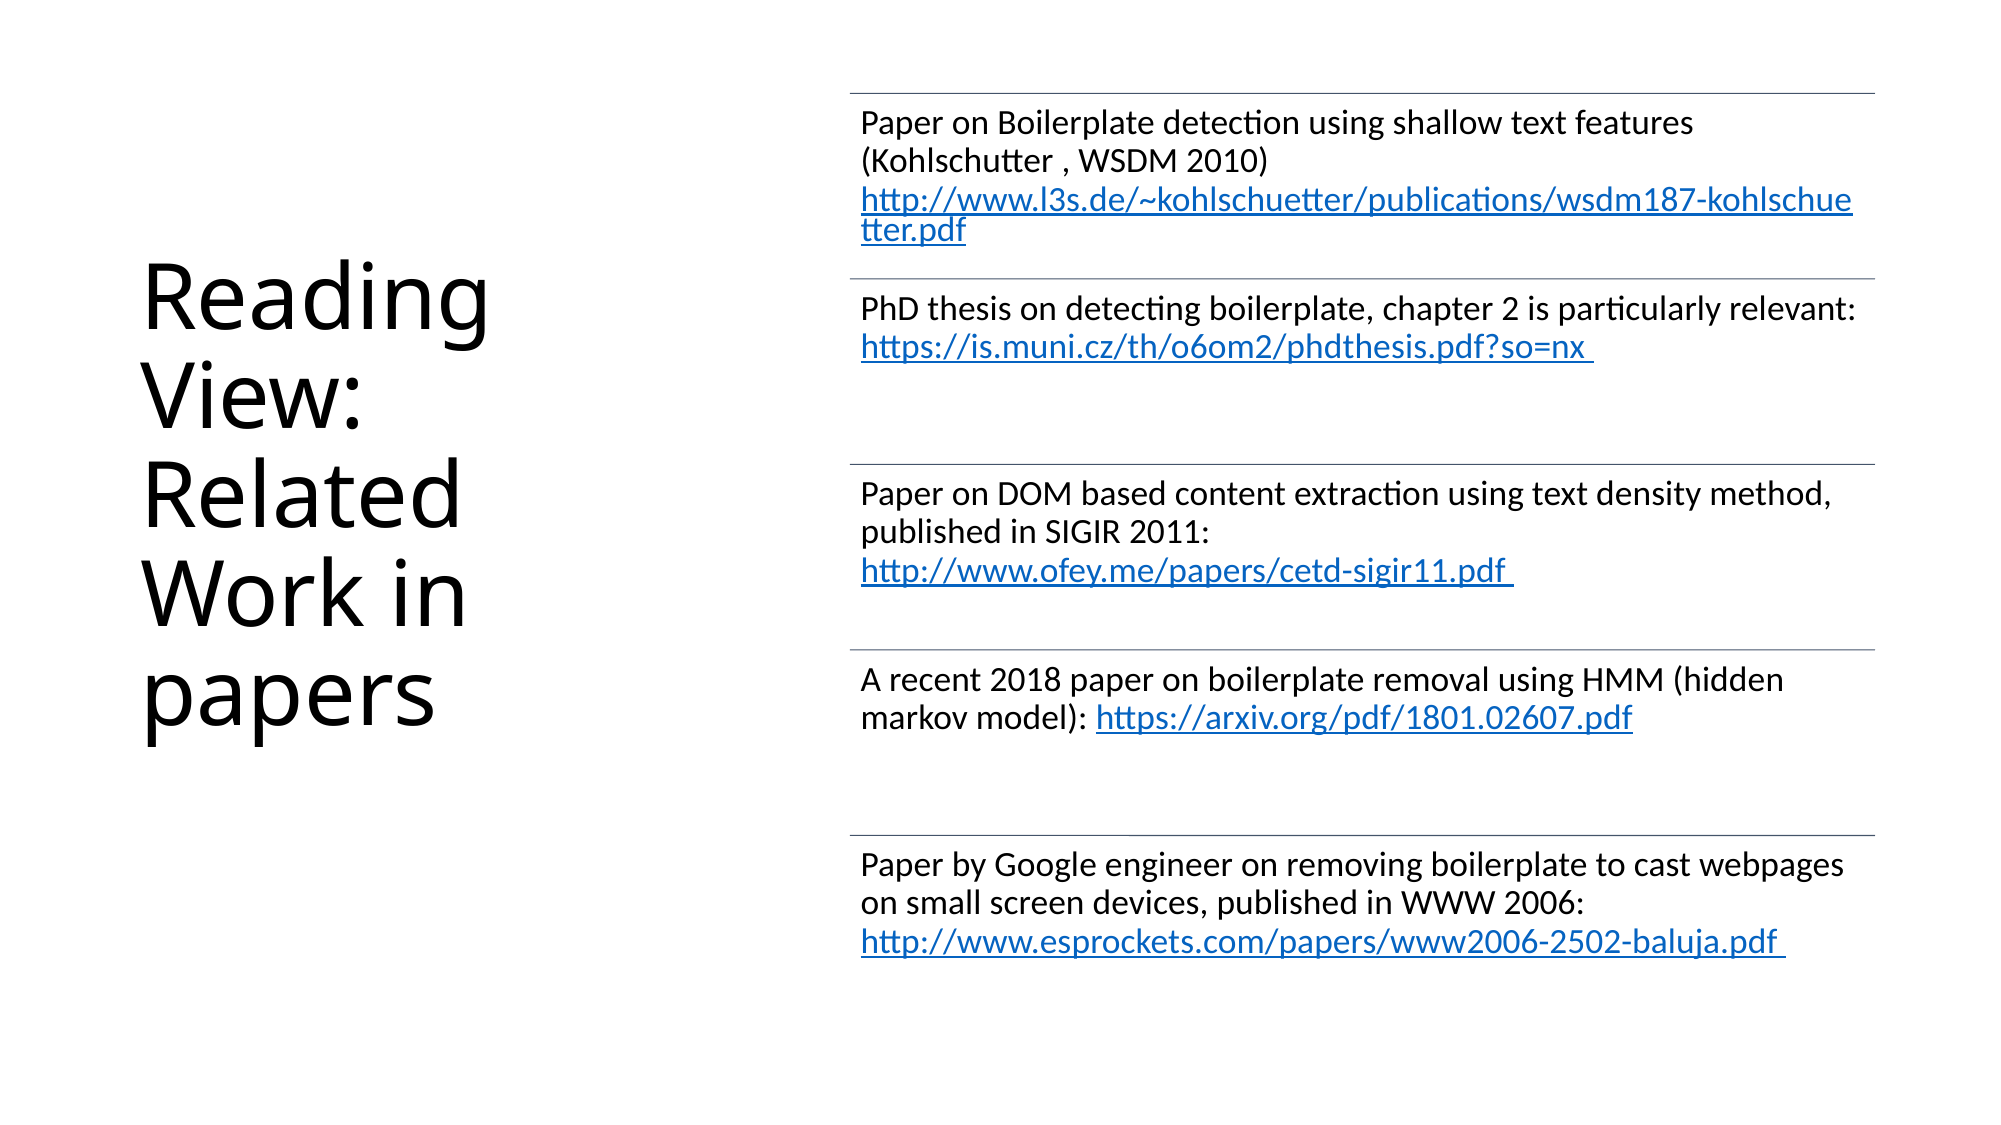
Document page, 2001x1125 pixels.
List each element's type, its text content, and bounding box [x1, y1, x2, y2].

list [849, 93, 1875, 1022]
title Reading View: Related Work in papers [125, 91, 711, 905]
